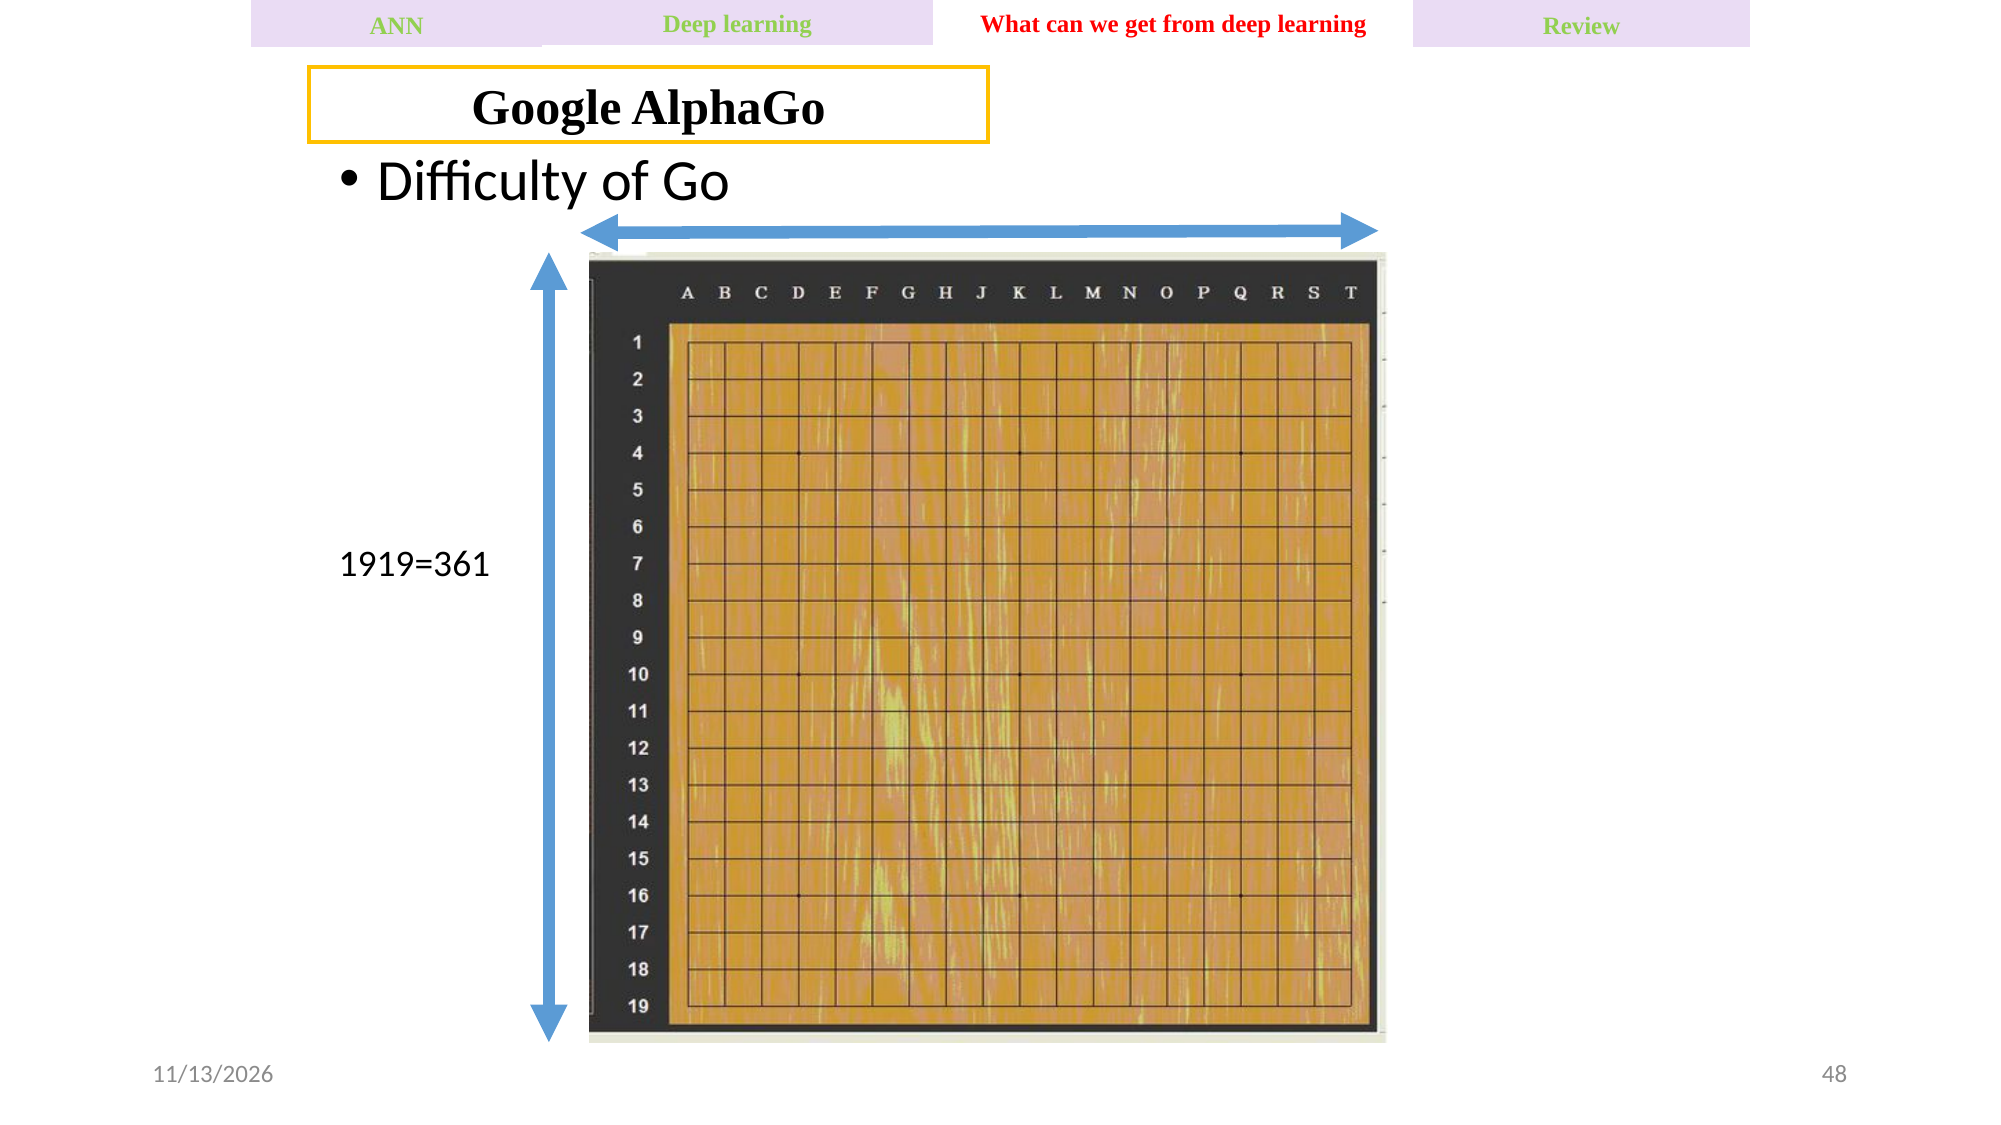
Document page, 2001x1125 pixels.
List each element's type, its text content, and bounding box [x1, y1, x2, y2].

text_box What can we get from deep learning [933, 0, 1413, 46]
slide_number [137, 1042, 588, 1103]
text_box Google AlphaGo [308, 66, 989, 143]
text_box ANN [251, 0, 542, 47]
text_box Deep learning [541, 0, 933, 46]
text_box Review [1413, 0, 1750, 47]
list Difficulty of Go [324, 142, 1675, 1005]
slide_number 48 [1412, 1042, 1863, 1103]
picture [589, 252, 1388, 1043]
